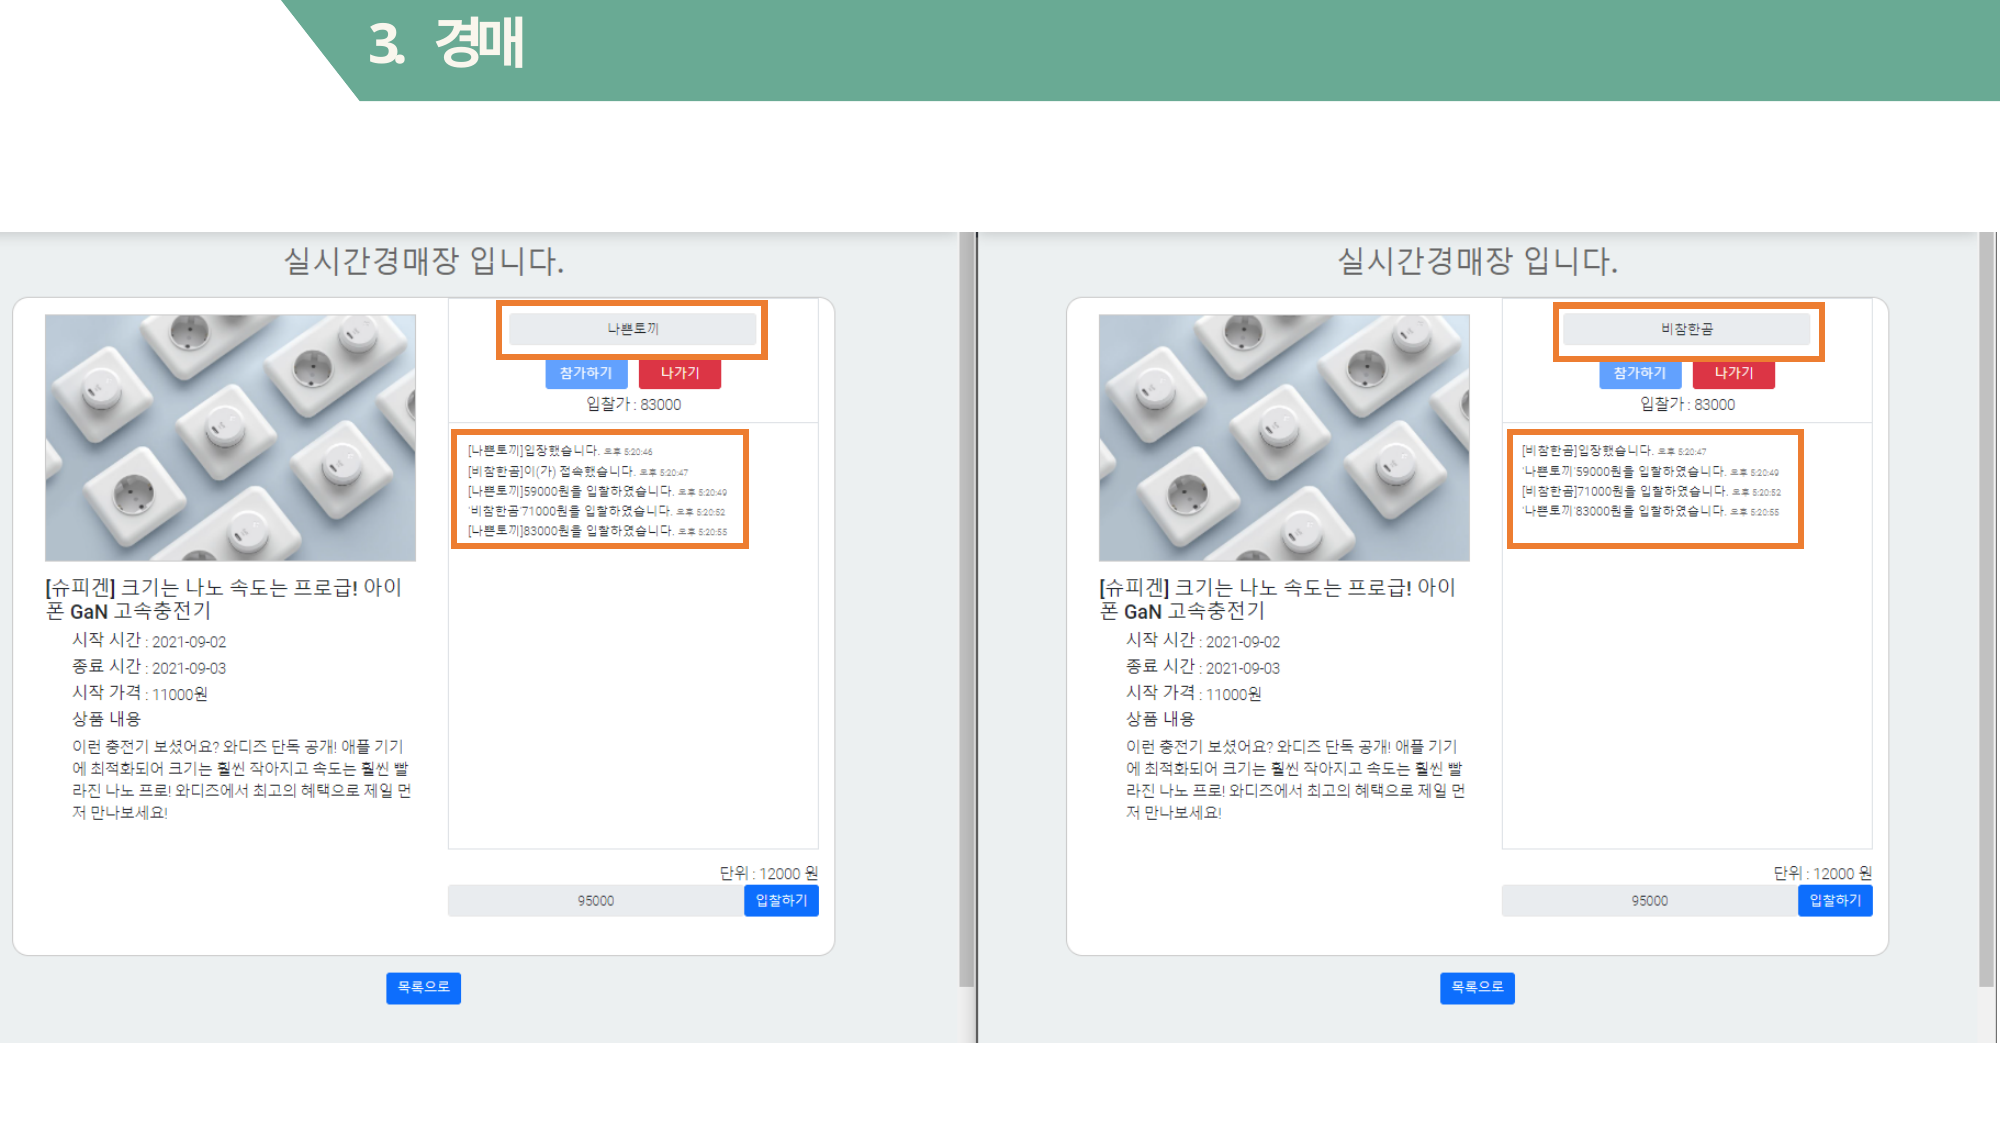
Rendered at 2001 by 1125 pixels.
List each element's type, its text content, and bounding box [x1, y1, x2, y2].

text_box [279, 0, 2000, 103]
text_box 3. 경매 [354, 1, 1040, 83]
picture [0, 232, 1997, 1044]
